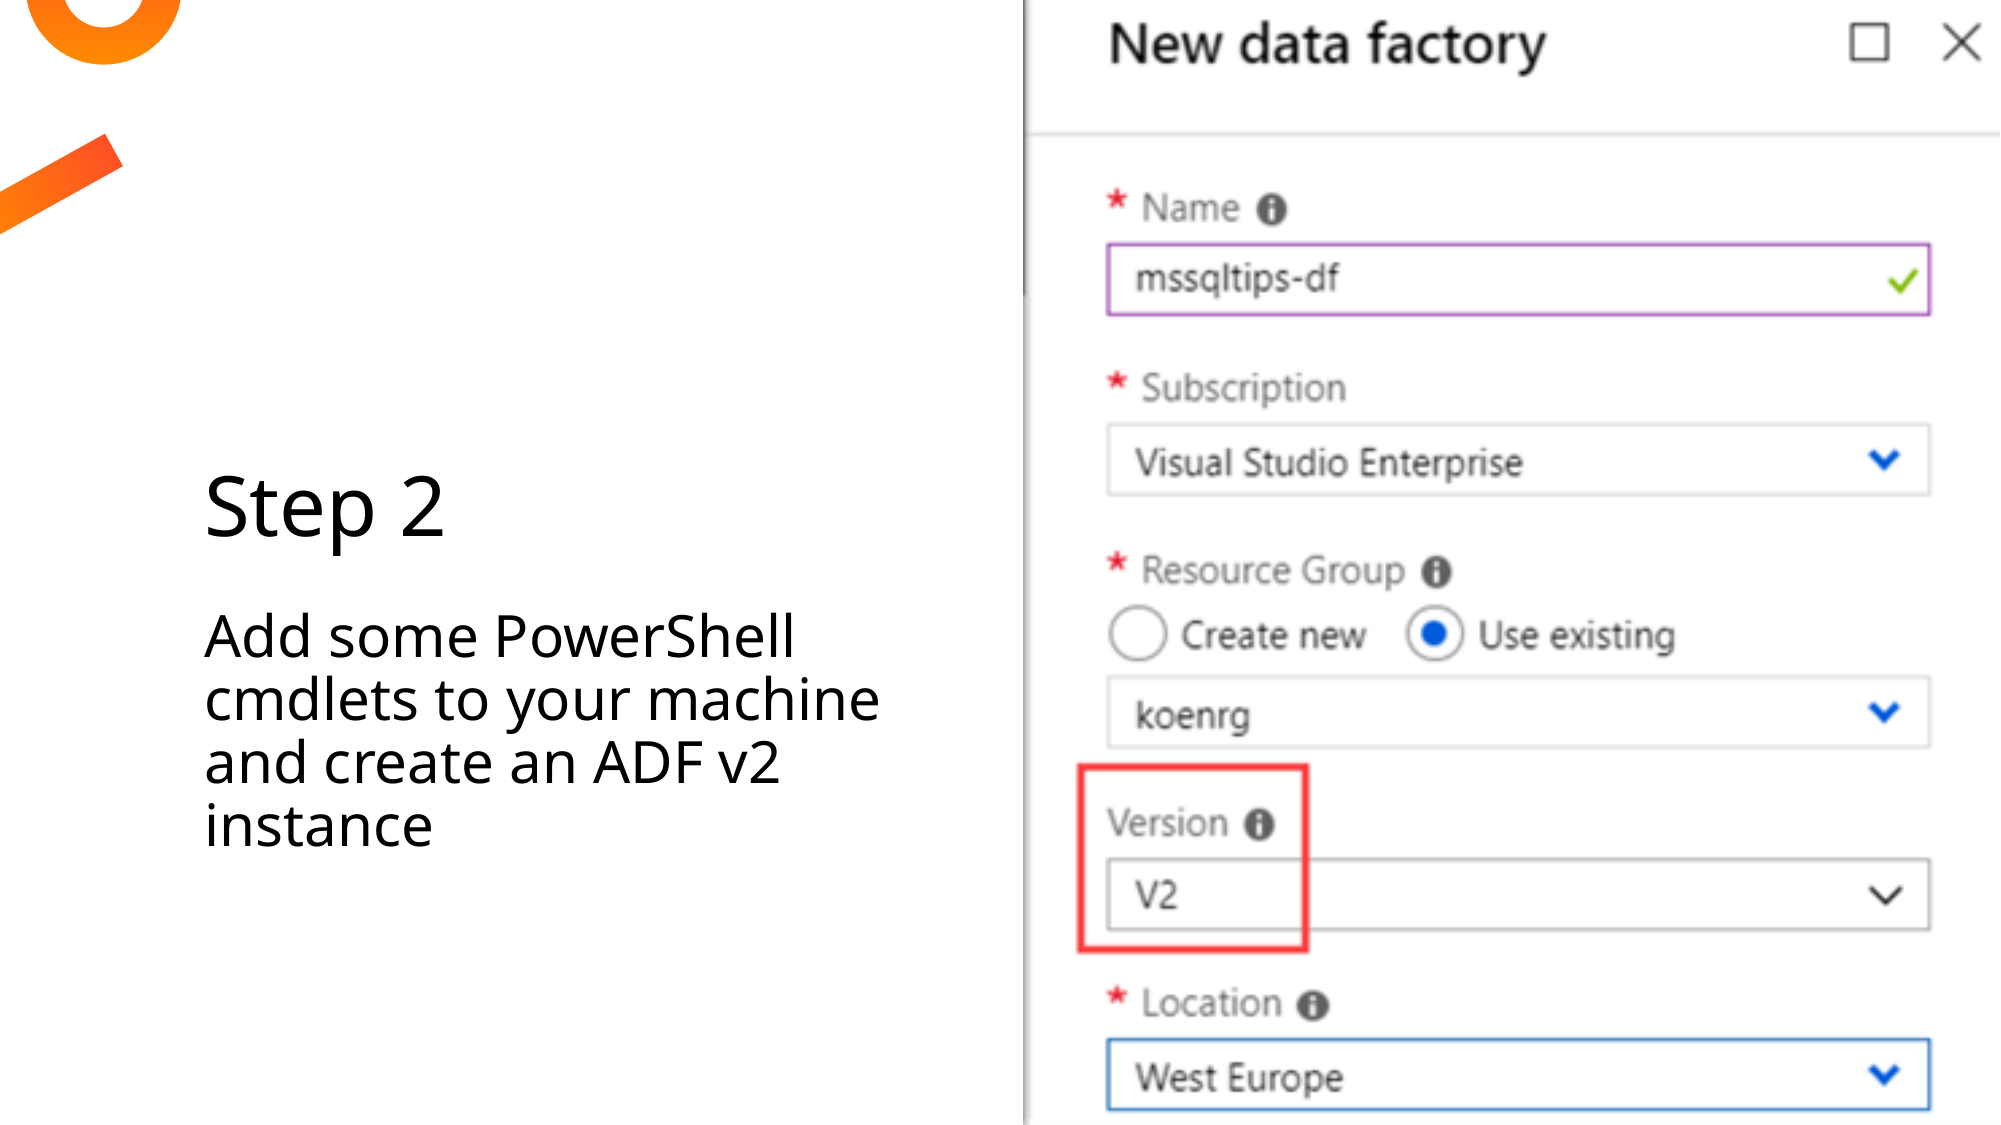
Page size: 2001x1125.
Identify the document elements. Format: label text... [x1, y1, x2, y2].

list Add some PowerShell cmdlets to your machine and create an ADF v2 instance [189, 600, 990, 1069]
picture [1023, 0, 2000, 1125]
title Step 2 [189, 304, 1023, 563]
